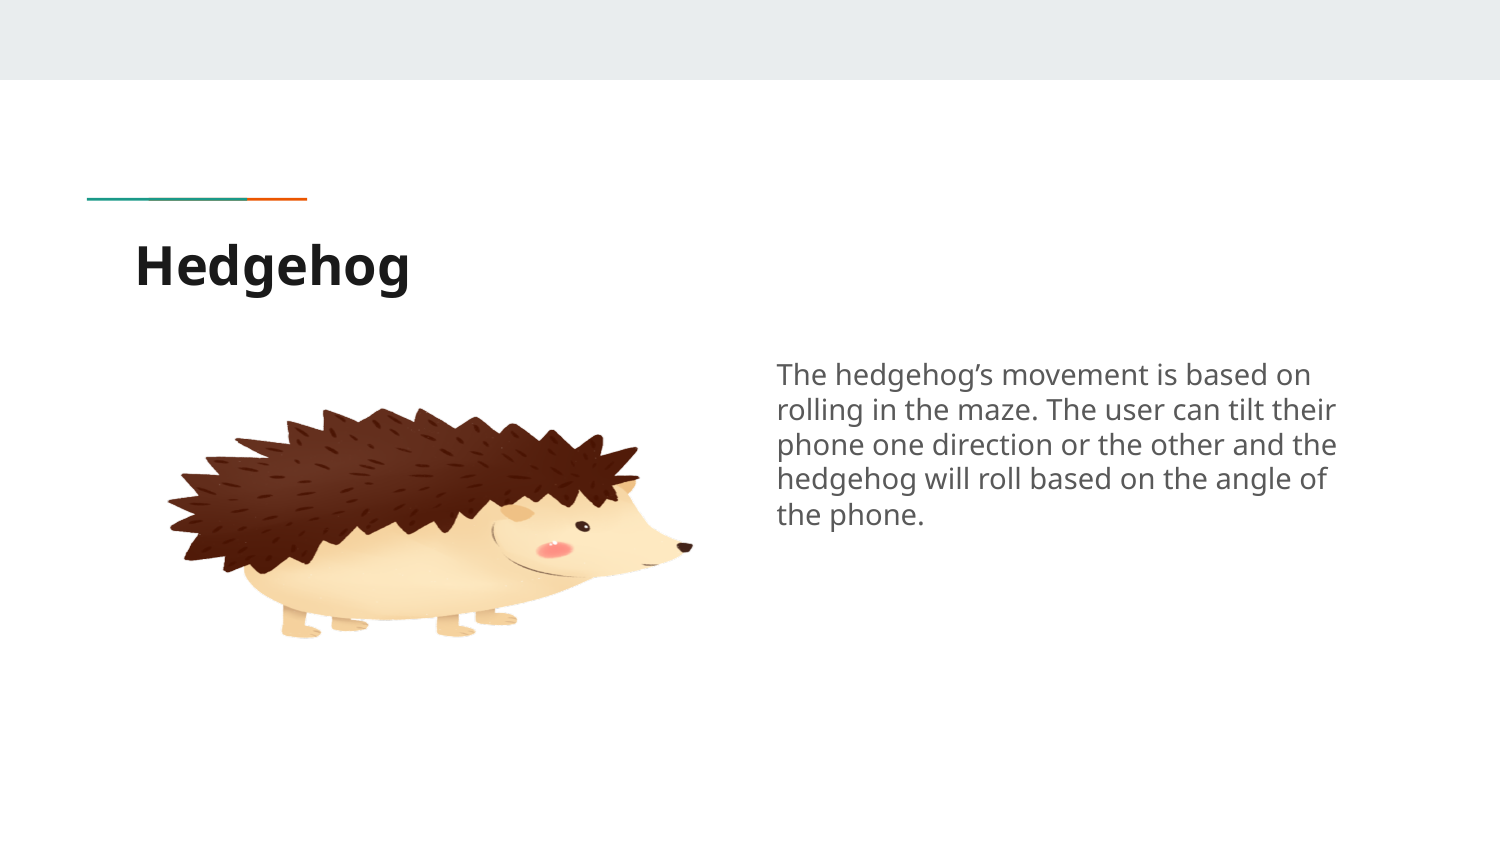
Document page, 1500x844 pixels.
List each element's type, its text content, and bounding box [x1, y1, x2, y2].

title Hedgehog [119, 216, 1381, 305]
picture [119, 340, 739, 713]
list The hedgehog’s movement is based on rolling in the maze. The user can tilt their phone one direction or the other and the hedgehog will roll based on the angle of the phone. [761, 341, 1381, 712]
